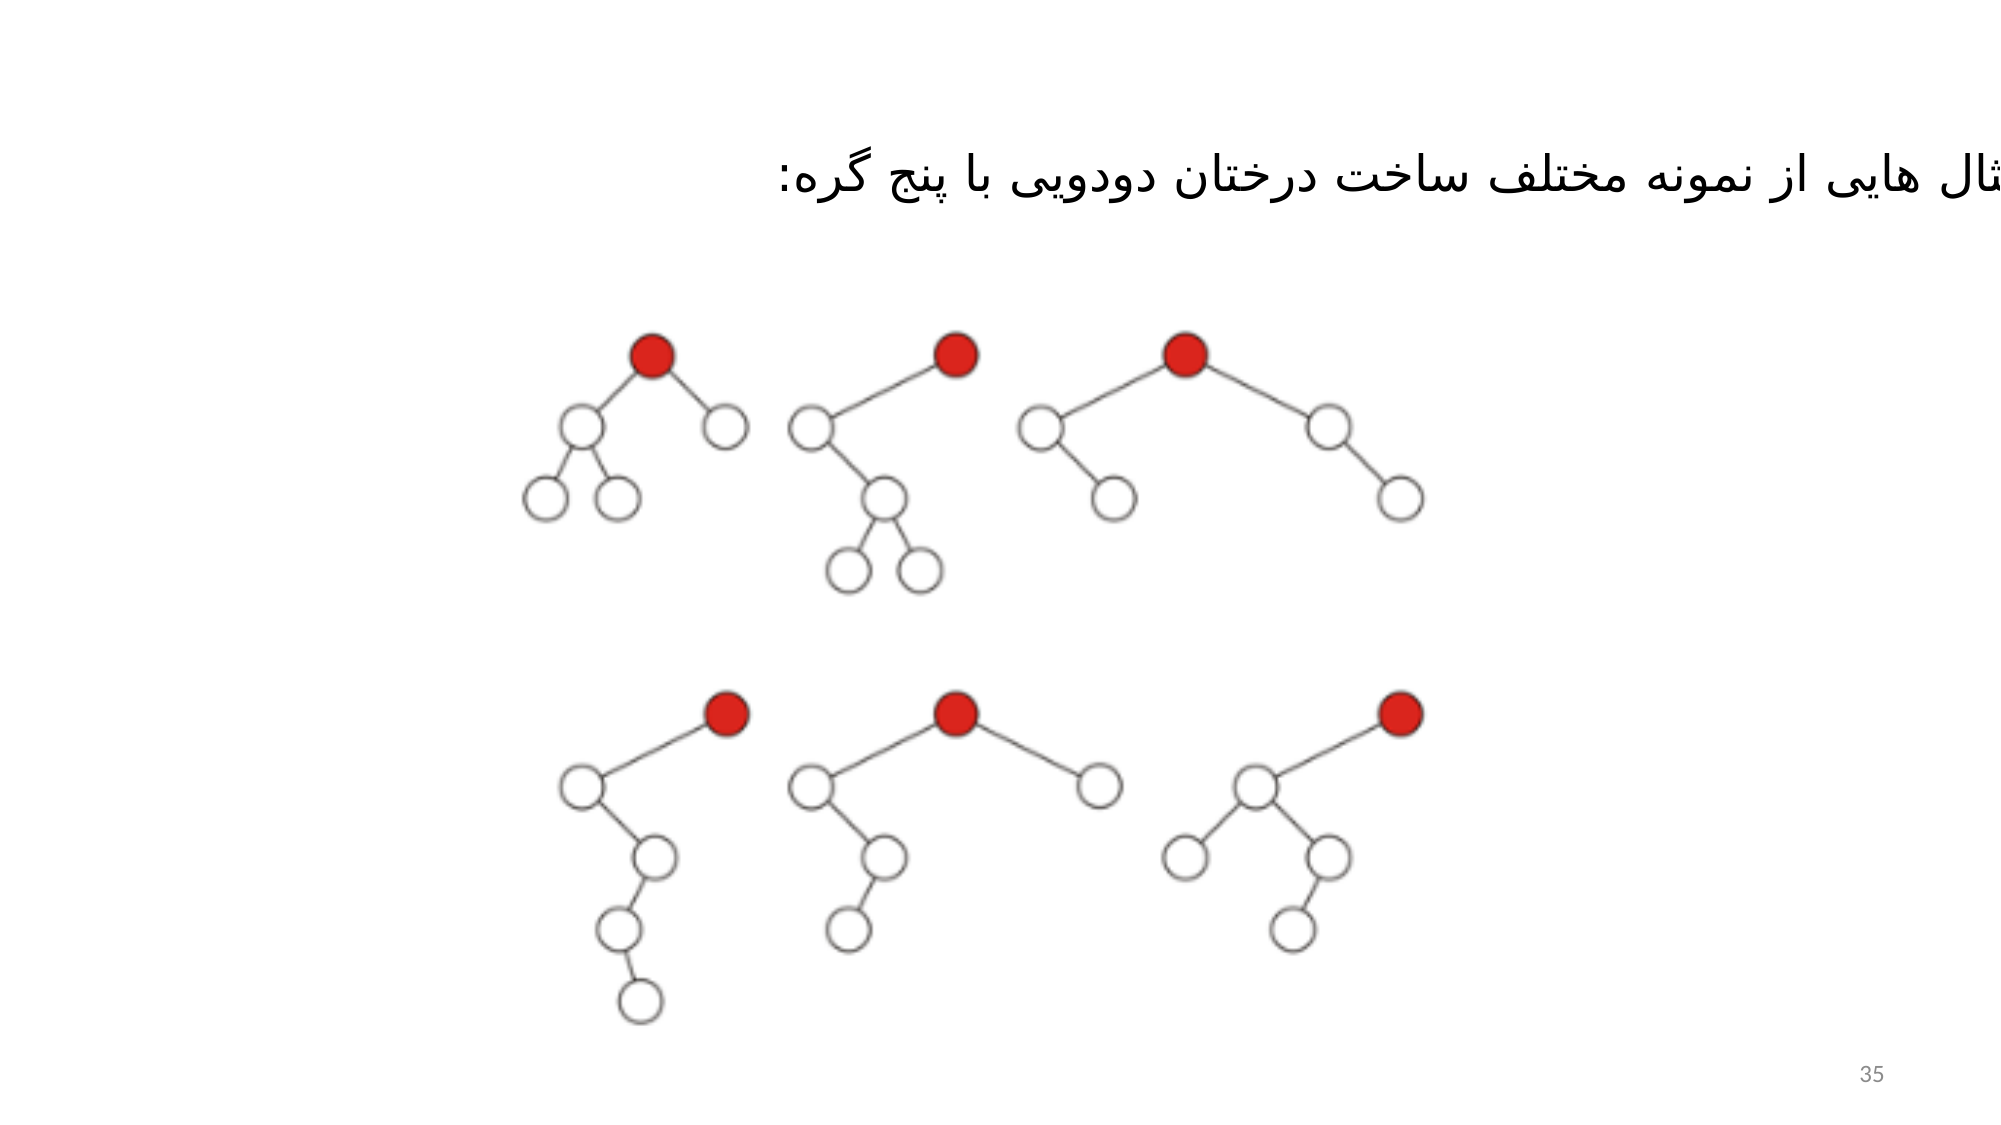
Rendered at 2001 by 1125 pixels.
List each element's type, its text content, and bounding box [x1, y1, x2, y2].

picture [354, 211, 1525, 1097]
slide_number 35 [1524, 1042, 1900, 1103]
text_box مثال هایی از نمونه مختلف ساخت درختان دودویی با پنج گره: [762, 134, 2000, 210]
